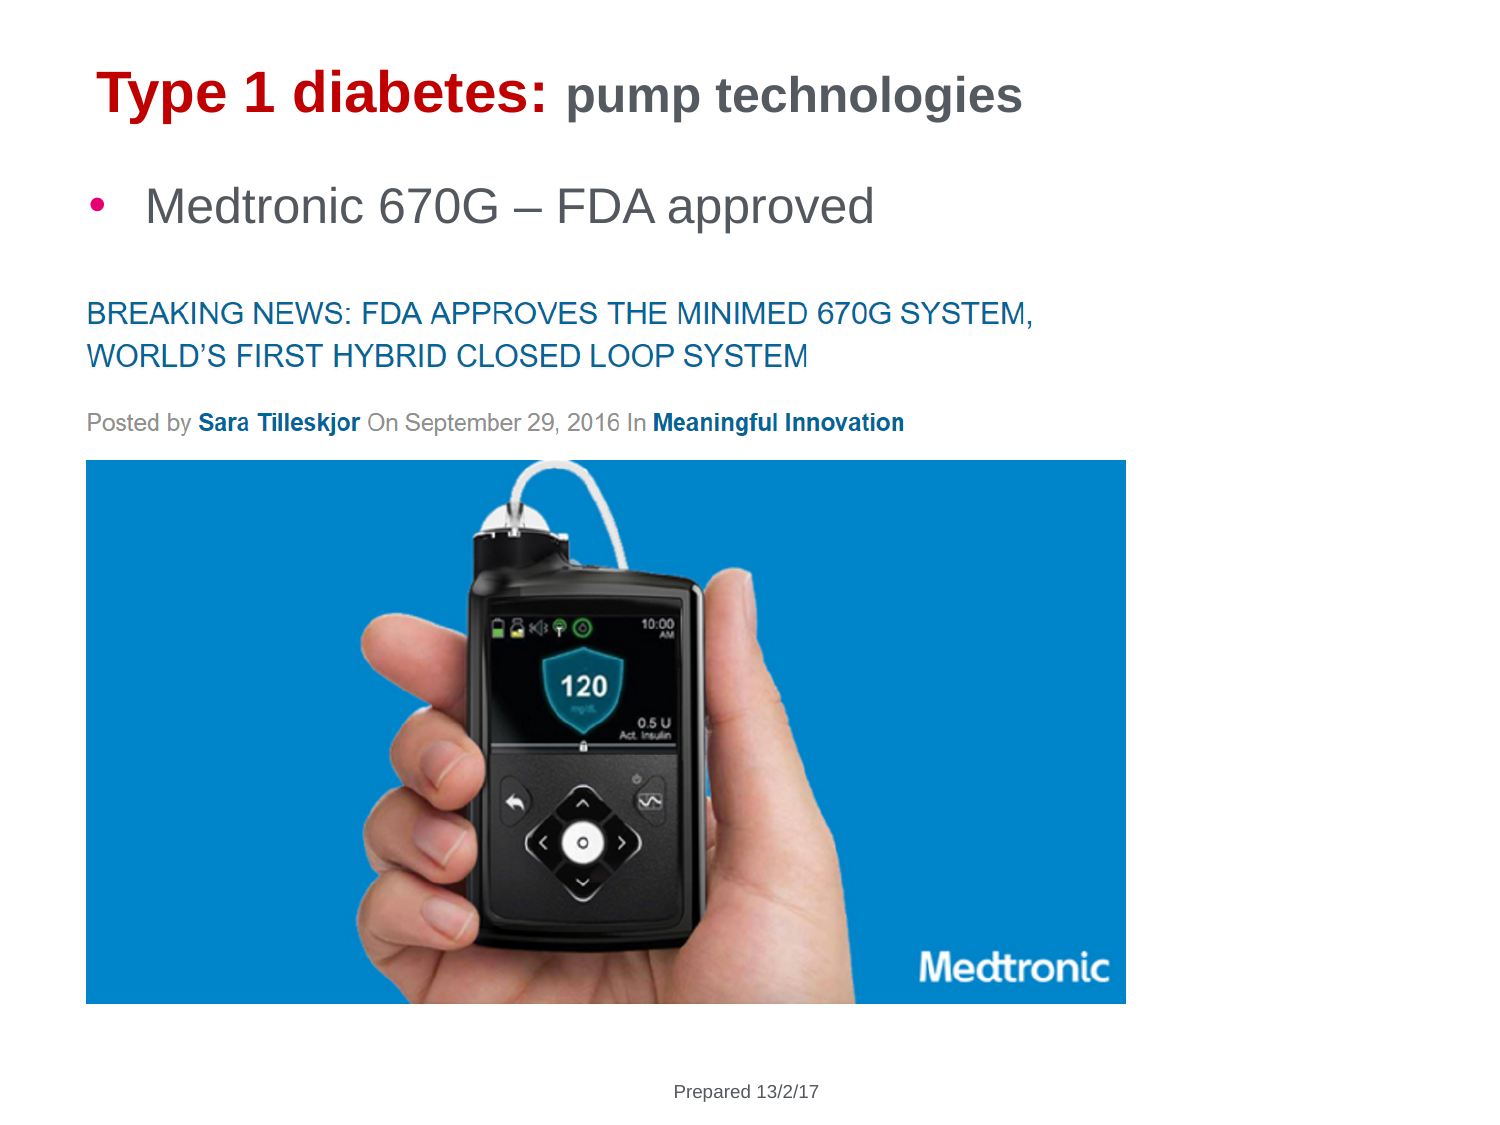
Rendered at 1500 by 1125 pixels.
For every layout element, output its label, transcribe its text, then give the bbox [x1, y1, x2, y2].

text_box Medtronic 670G – FDA approved [88, 172, 1439, 1071]
picture [29, 278, 1146, 1010]
text_box Type 1 diabetes: pump technologies [81, 54, 1039, 196]
